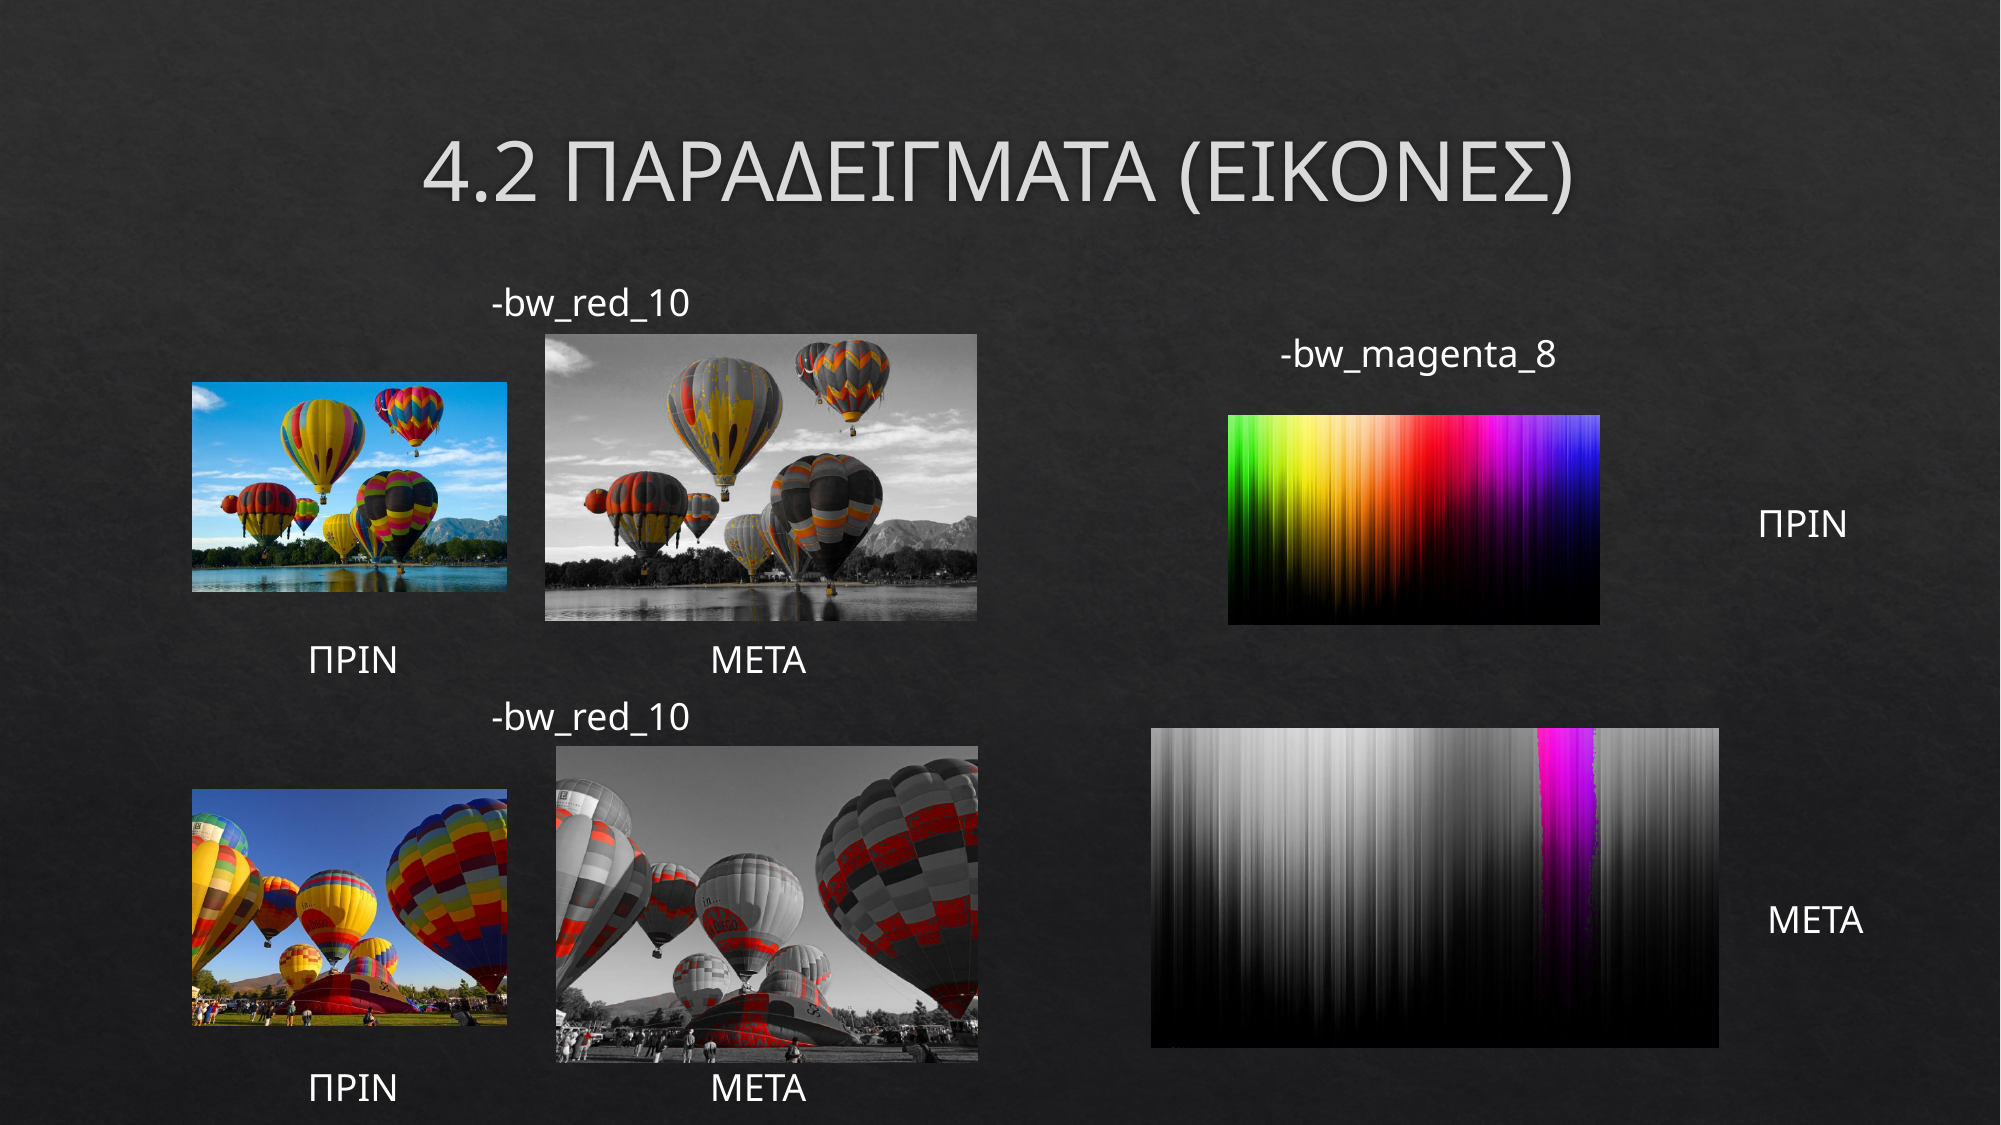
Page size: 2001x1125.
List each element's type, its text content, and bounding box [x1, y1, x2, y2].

text_box ΠΡΙΝ ΜΕΤΑ [292, 1056, 955, 1117]
picture [191, 385, 507, 592]
picture [355, 382, 387, 386]
picture [545, 333, 977, 621]
title 4.2 ΠΑΡΑΔΕΙΓΜΑΤΑ (ΕΙΚΟΝΕΣ) [149, 88, 1849, 248]
text_box -bw_red_10 [476, 271, 1010, 332]
picture [191, 789, 507, 1026]
text_box ΠΡΙΝ ΜΕΤΑ [292, 628, 955, 688]
text_box ΜΕΤΑ [1742, 888, 2000, 949]
text_box ΠΡΙΝ [1742, 492, 2000, 552]
picture [1228, 415, 1601, 625]
picture [1151, 728, 1719, 1049]
picture [555, 746, 978, 1063]
text_box -bw_red_10 [476, 685, 1010, 746]
text_box -bw_magenta_8 [1265, 322, 1799, 382]
